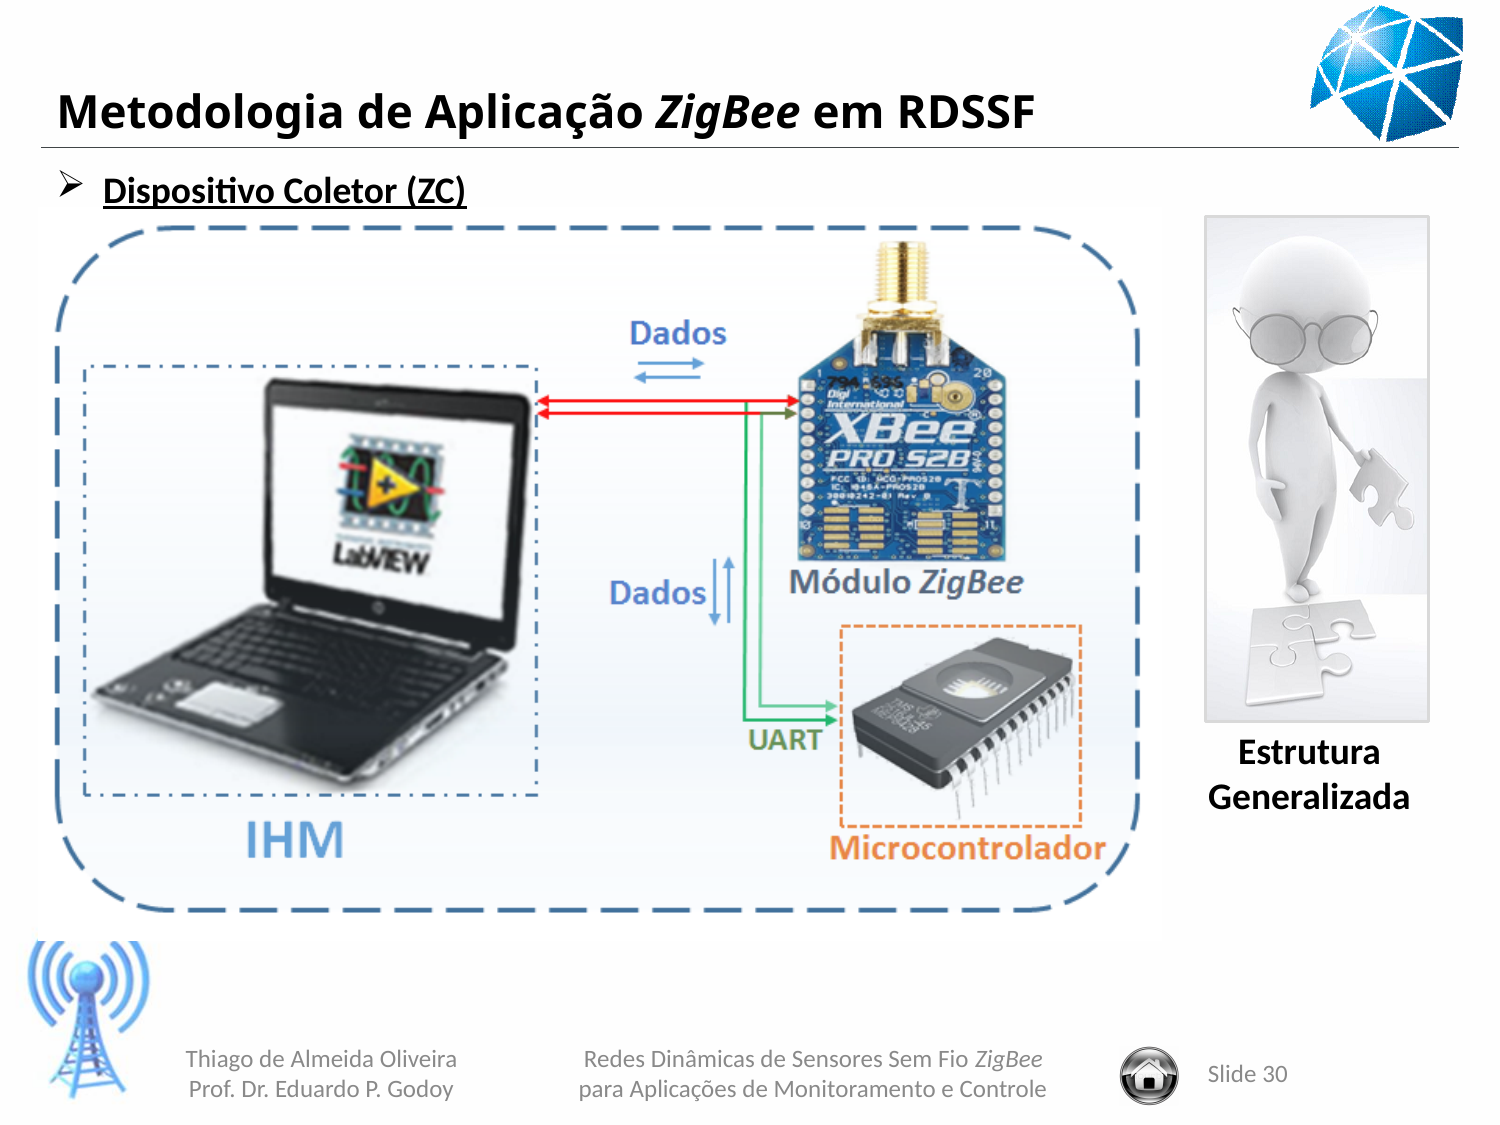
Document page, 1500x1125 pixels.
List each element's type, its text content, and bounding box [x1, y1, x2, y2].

text_box Estrutura Generalizada [1193, 719, 1427, 825]
text_box Dispositivo Coletor (ZC) [41, 158, 965, 205]
title Metodologia de Aplicação ZigBee em RDSSF [41, 82, 1305, 139]
picture [0, 0, 1500, 1125]
